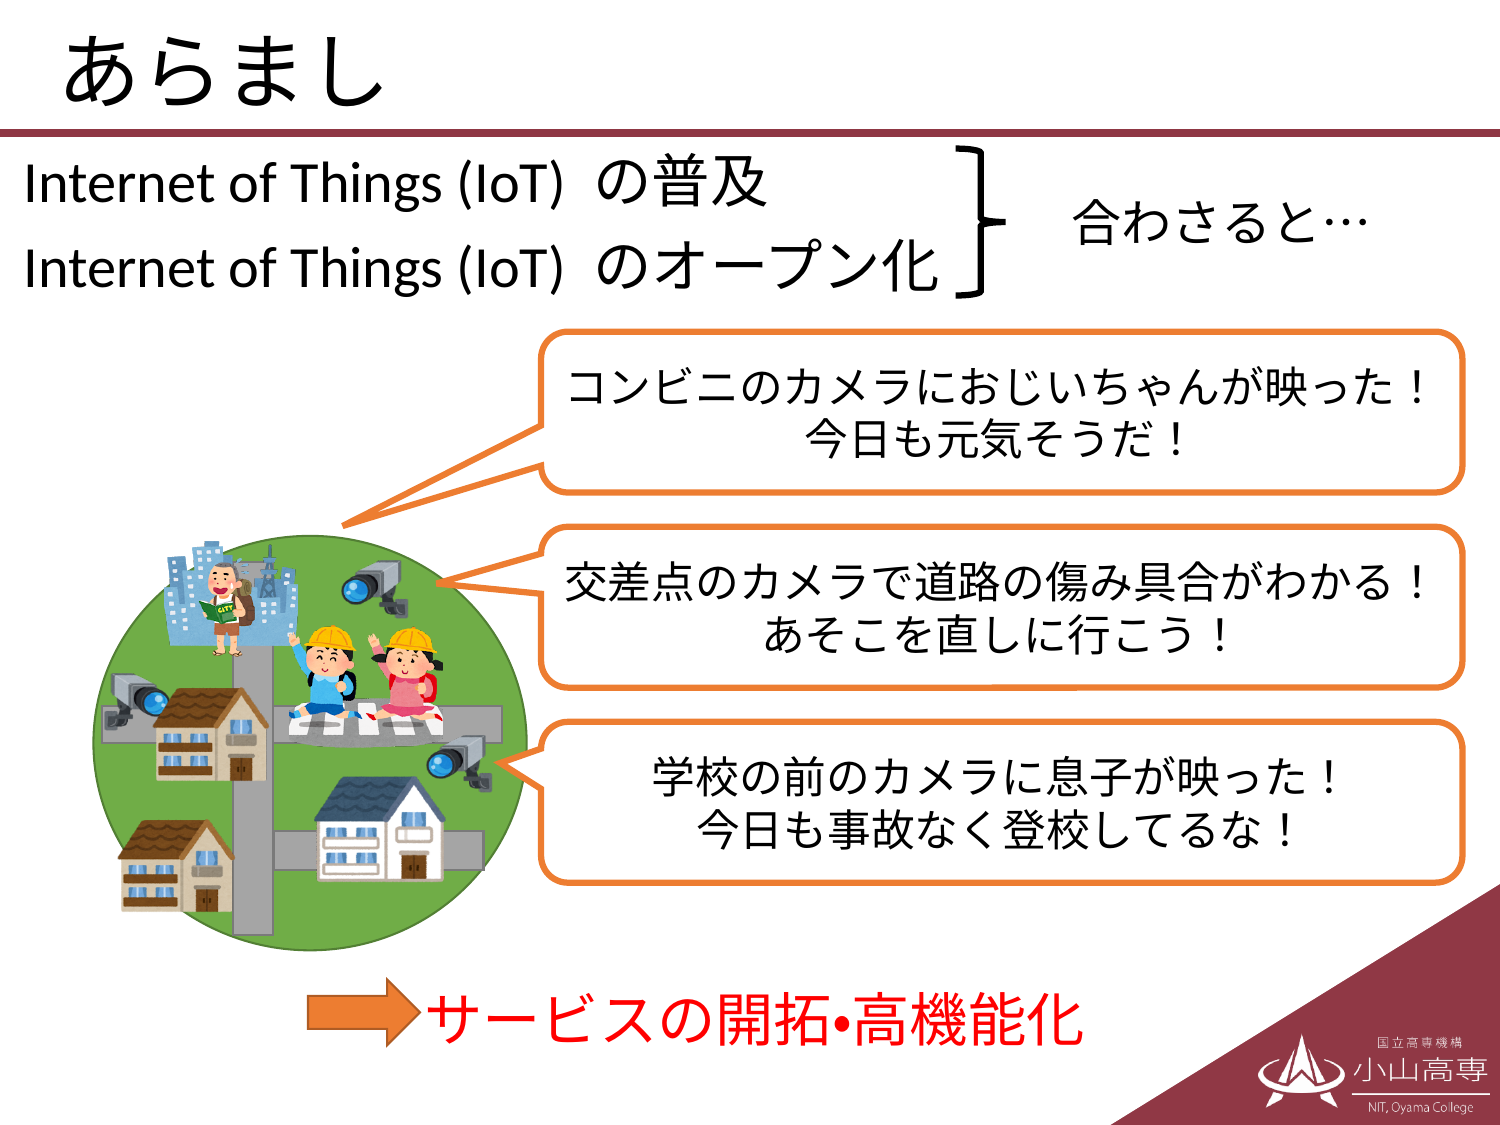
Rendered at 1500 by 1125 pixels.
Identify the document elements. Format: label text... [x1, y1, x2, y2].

text_box サービスの開拓・高機能化 [409, 975, 1155, 1061]
title あらまし [42, 20, 1294, 130]
text_box 合わさると… [1056, 184, 1430, 259]
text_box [93, 535, 527, 951]
text_box 学校の前のカメラに息子が映った！ 今日も事故なく登校してるな！ [527, 720, 1464, 884]
text_box Internet of Things (IoT) のオープン化 [9, 222, 1006, 307]
text_box [955, 148, 1006, 297]
text_box コンビニのカメラにおじいちゃんが映った！ 今日も元気そうだ！ [342, 330, 1464, 527]
text_box 交差点のカメラで道路の傷み具合がわかる！ あそこを直しに行こう！ [527, 525, 1464, 689]
text_box [306, 977, 422, 1048]
picture [1112, 885, 1500, 1125]
picture [0, 129, 1500, 137]
text_box Internet of Things (IoT) の普及 [9, 136, 1006, 222]
